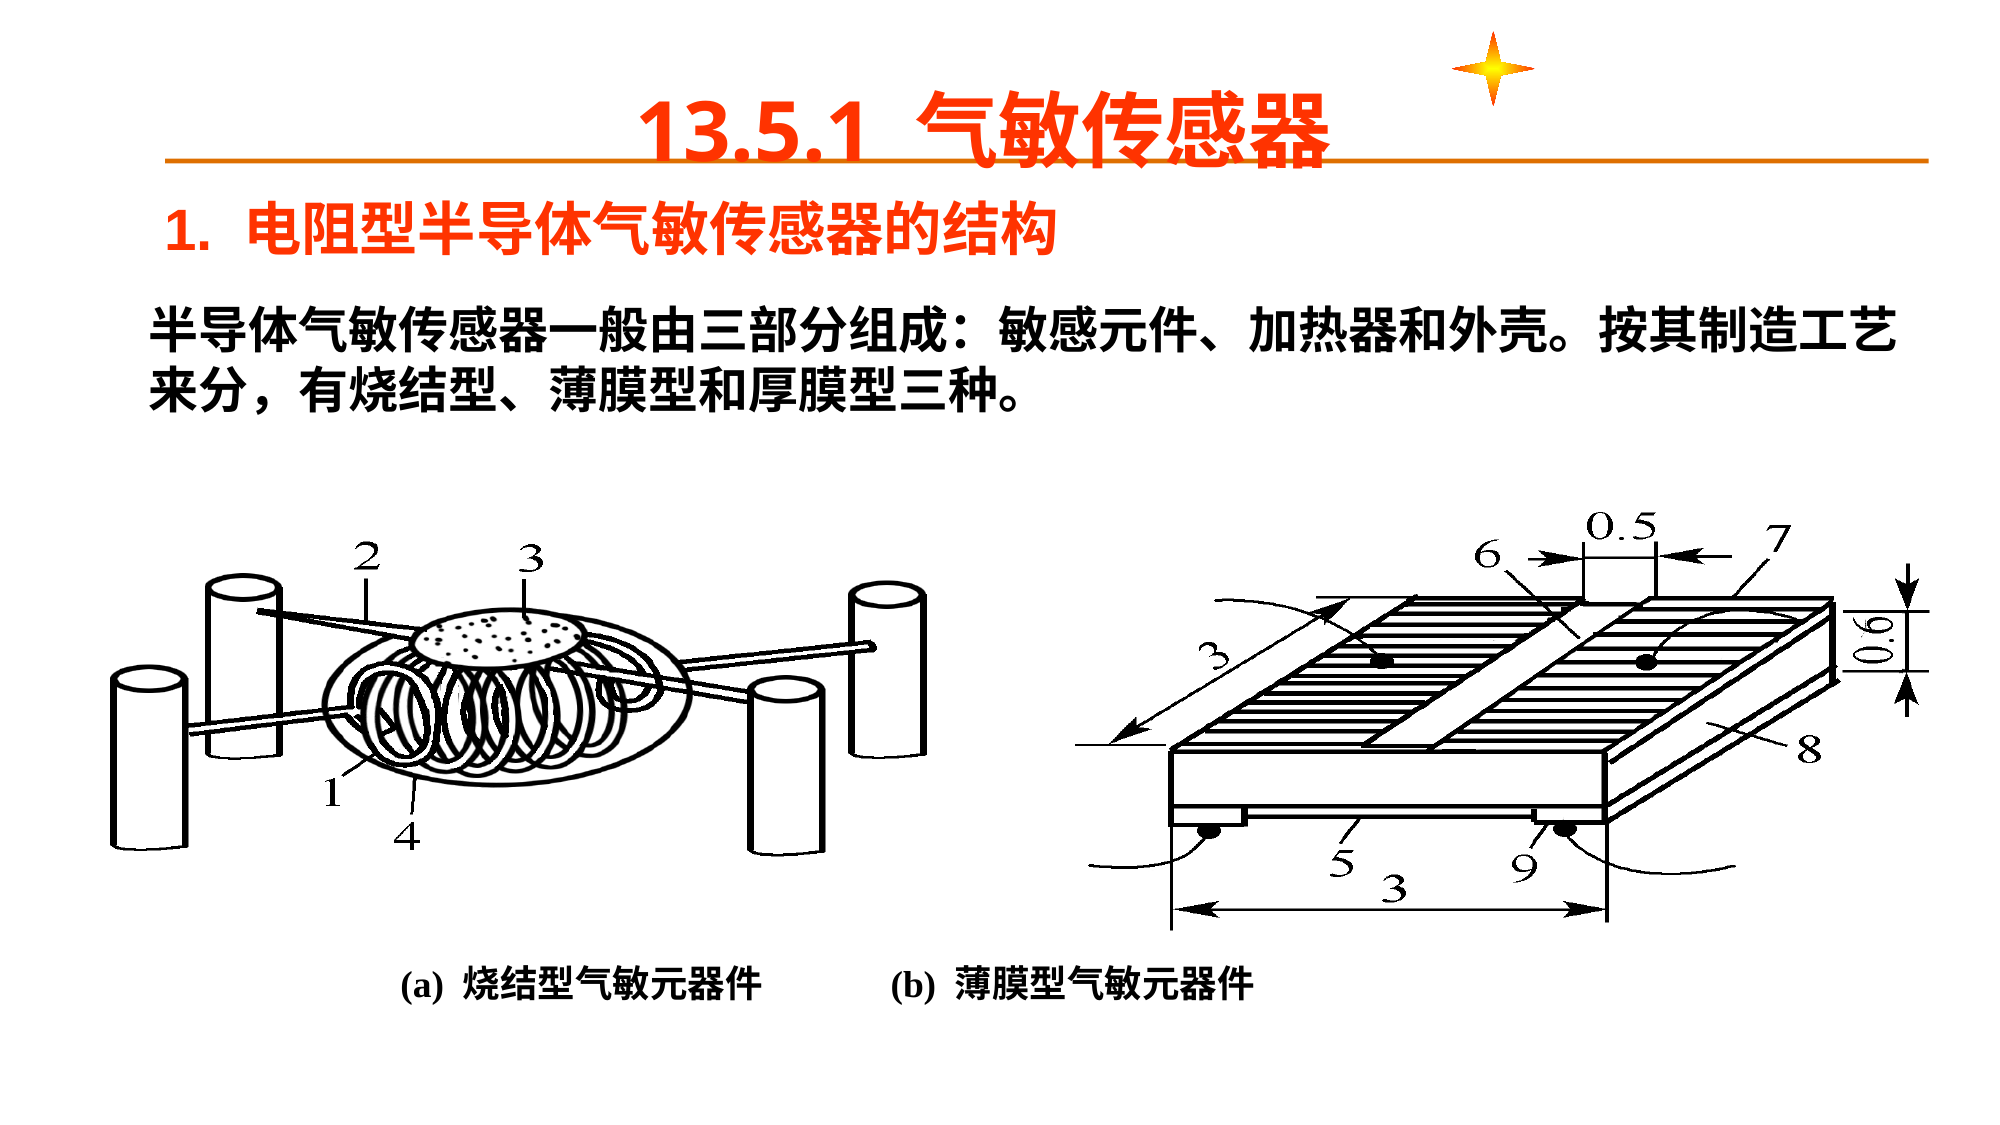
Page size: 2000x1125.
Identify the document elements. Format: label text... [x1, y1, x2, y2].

text_box 13.5.1 气敏传感器 [244, 30, 1677, 186]
text_box 1. 电阻型半导体气敏传感器的结构 [149, 184, 1504, 270]
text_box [30, 479, 2000, 943]
text_box (a) 烧结型气敏元器件 (b) 薄膜型气敏元器件 [385, 954, 1583, 1012]
text_box 半导体气敏传感器一般由三部分组成：敏感元件、加热器和外壳。按其制造工艺来分，有烧结型、薄膜型和厚膜型三种。 [133, 290, 1960, 426]
